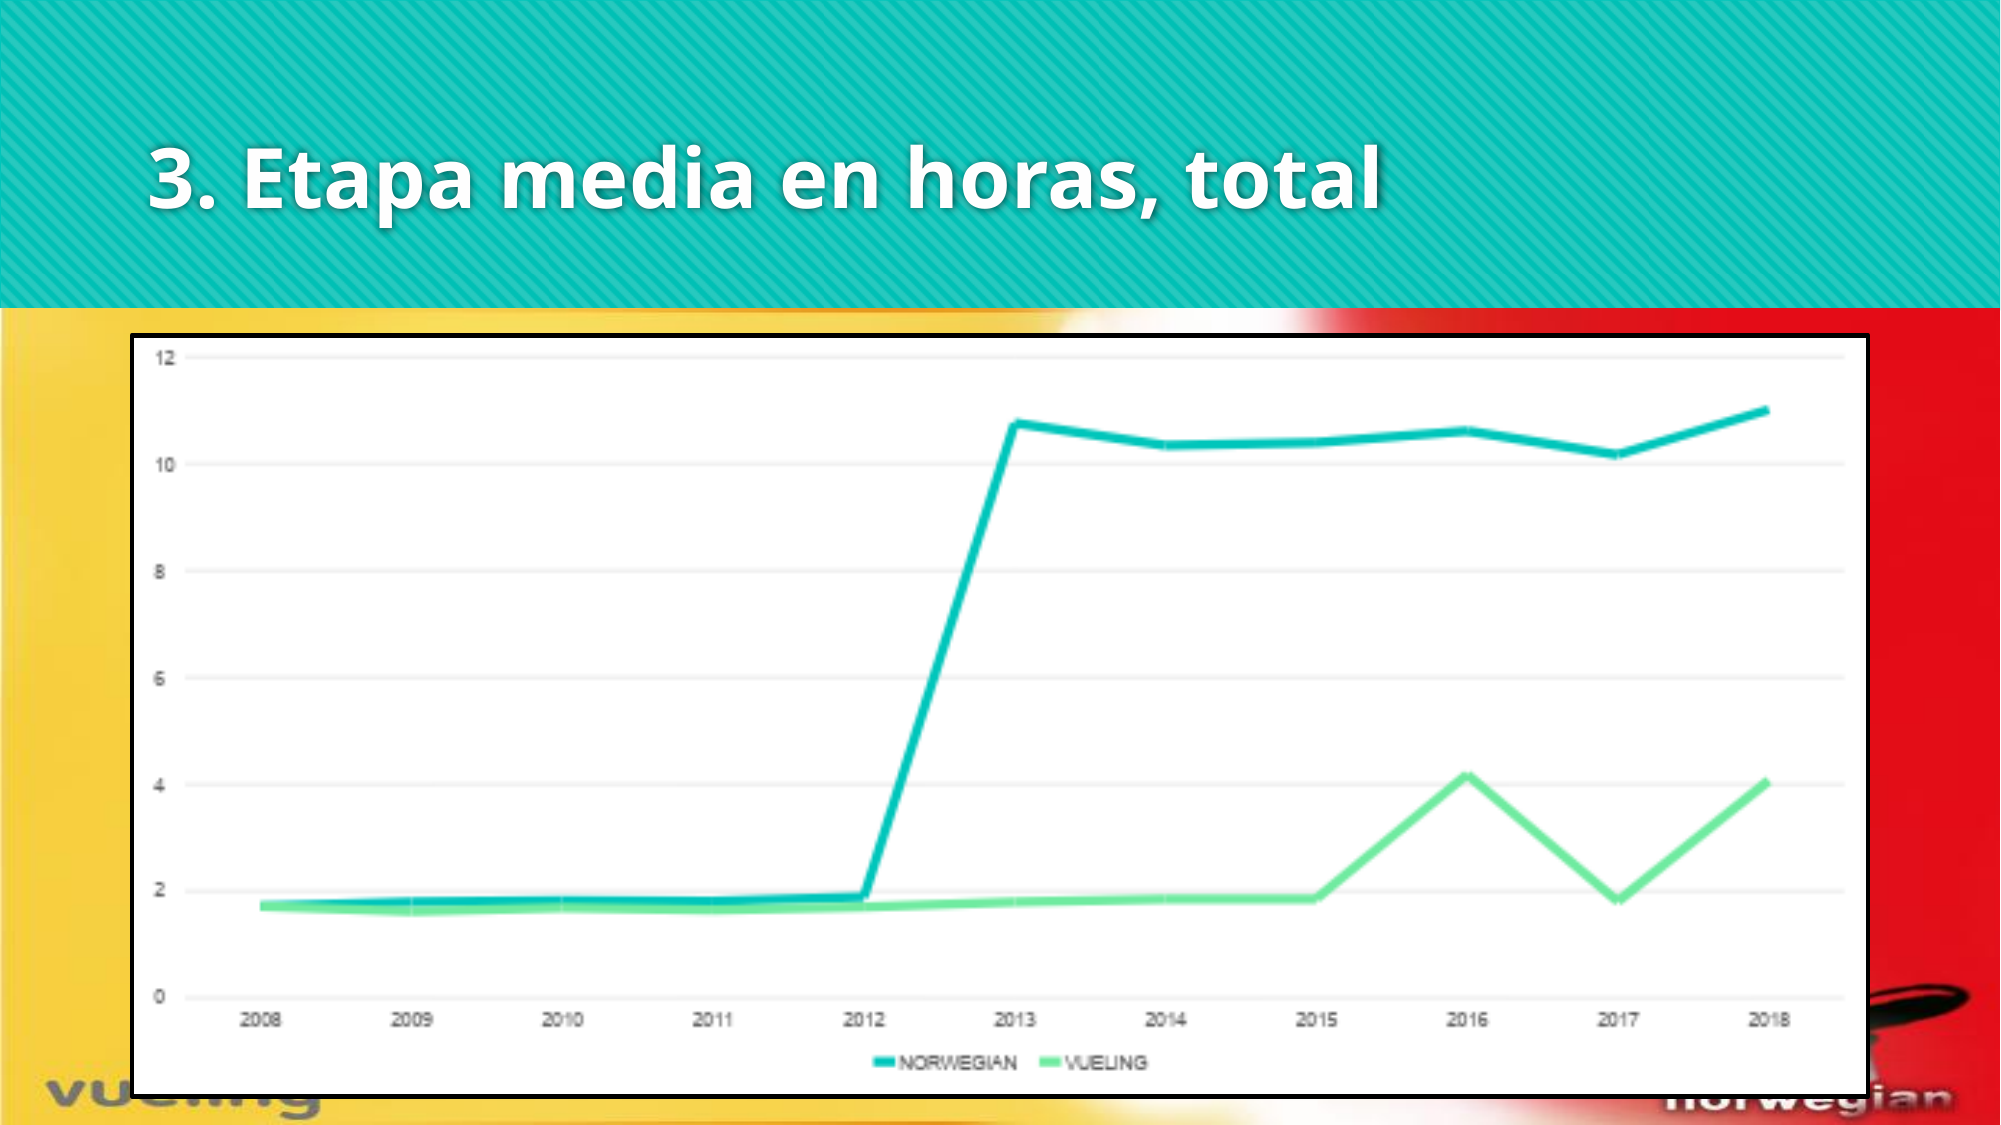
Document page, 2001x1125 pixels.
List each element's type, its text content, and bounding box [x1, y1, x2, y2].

title 3. Etapa media en horas, total [132, 73, 1868, 233]
picture [0, 1, 2000, 1125]
